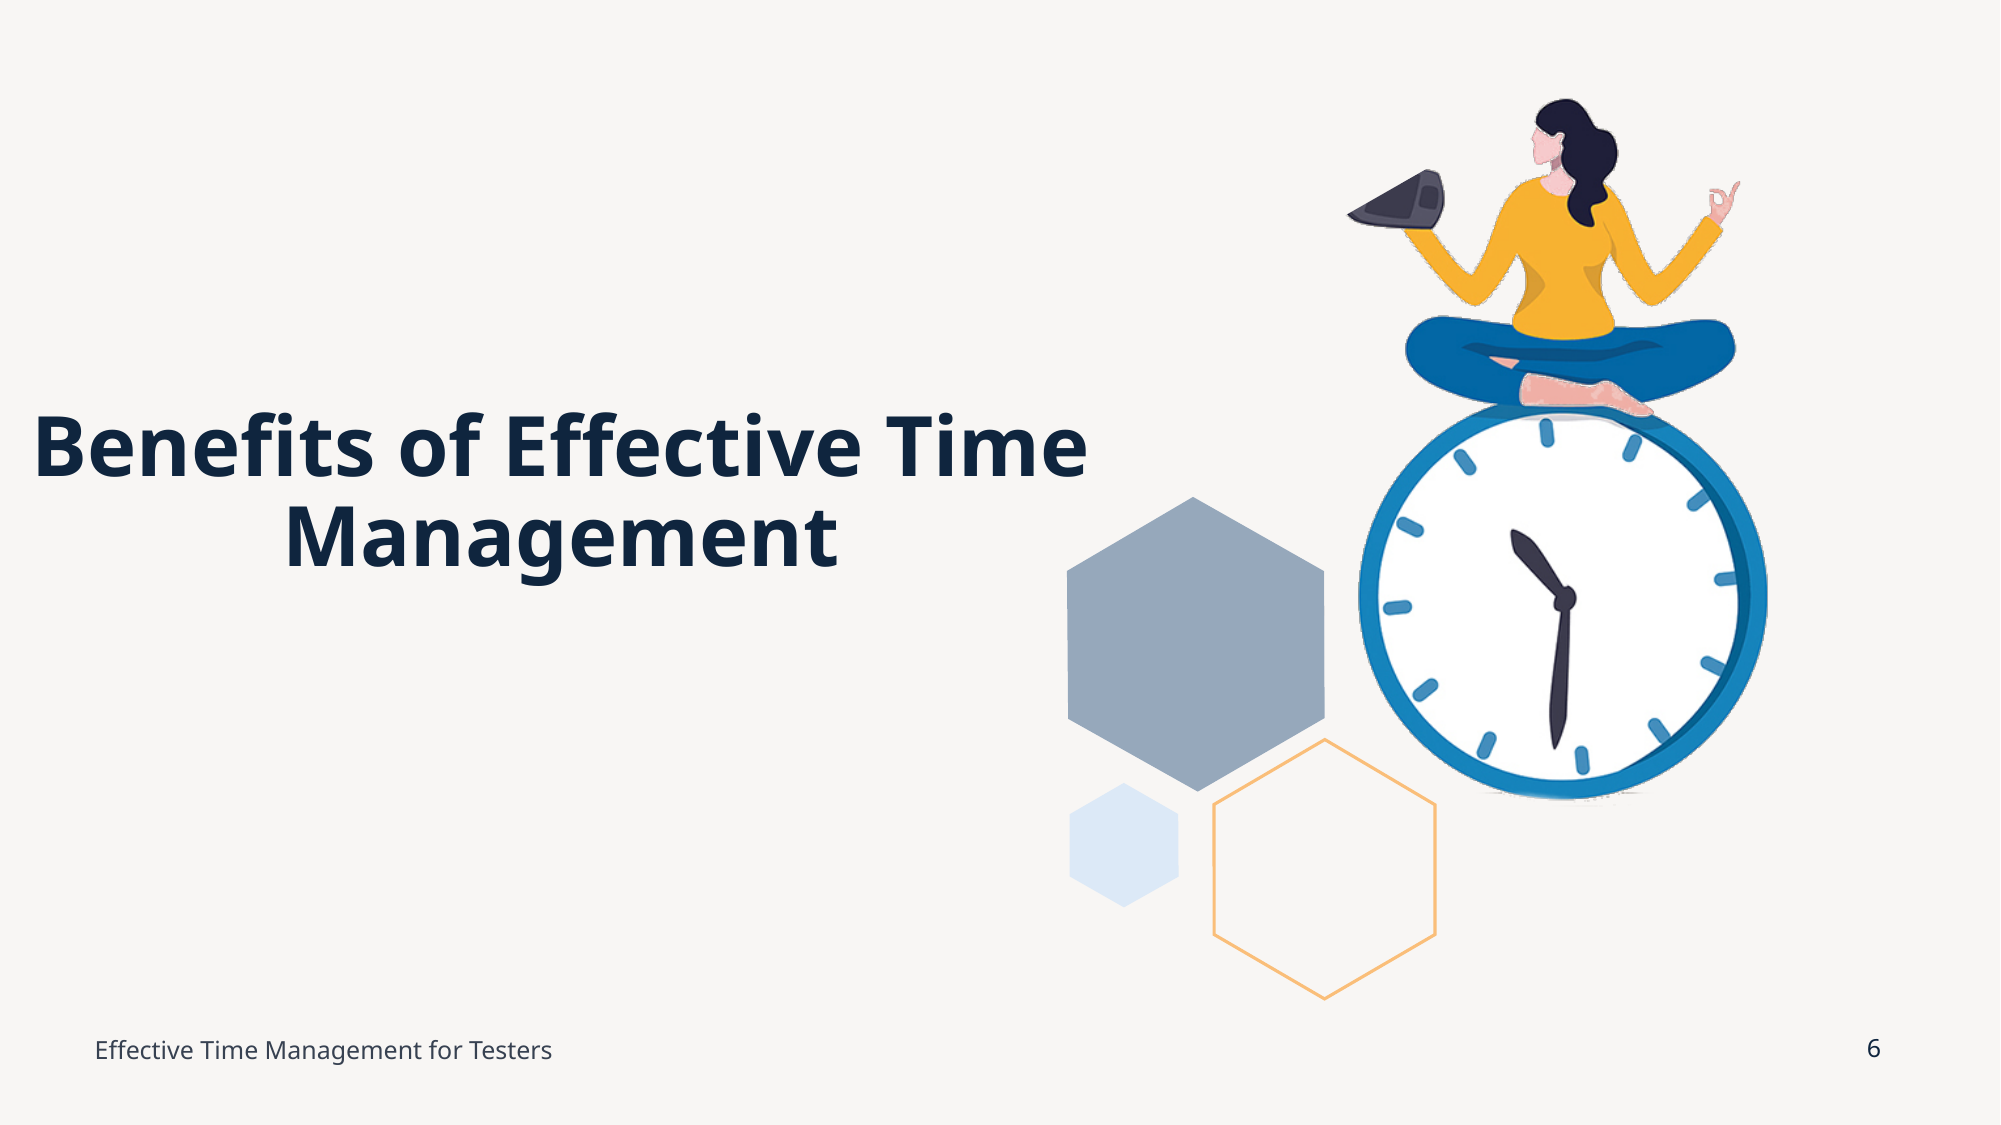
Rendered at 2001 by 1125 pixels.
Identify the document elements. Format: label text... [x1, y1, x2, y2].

slide_number 6 [1836, 1020, 1912, 1080]
title Benefits of Effective Time Management [0, 397, 1173, 666]
footer Effective Time Management for Testers [79, 1020, 755, 1080]
picture [1066, 86, 1927, 863]
